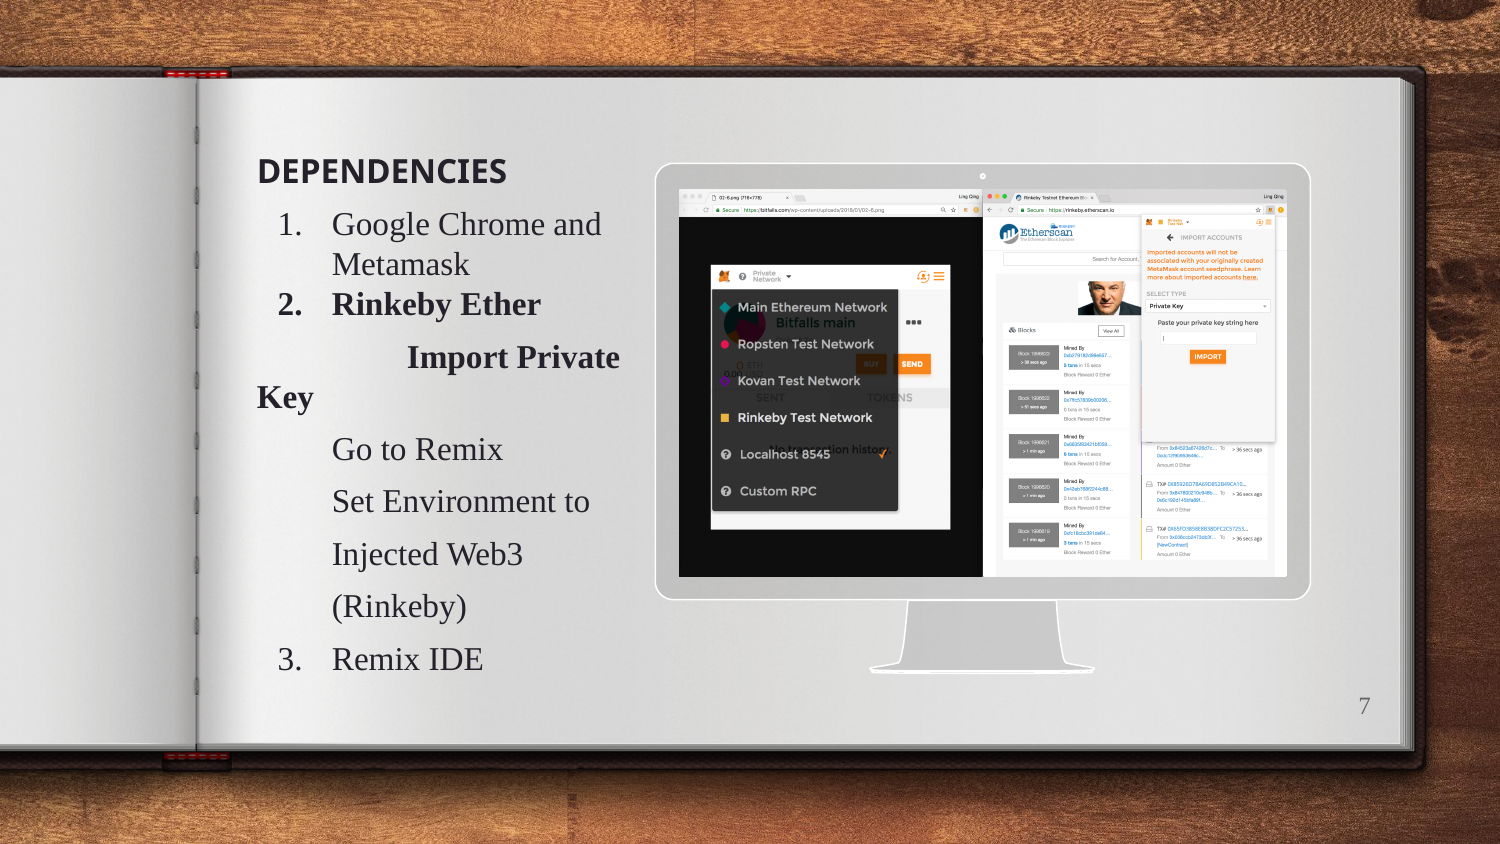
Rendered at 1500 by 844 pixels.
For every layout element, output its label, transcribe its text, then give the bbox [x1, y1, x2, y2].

text_box [655, 163, 1311, 674]
slide_number ‹#› [1295, 672, 1386, 737]
list DEPENDENCIES Google Chrome and Metamask Rinkeby Ether Import Private Key Go to Remix Set Environment to Injected Web3 (Rinkeby) Remix IDE [241, 135, 646, 638]
picture [0, 0, 1500, 844]
